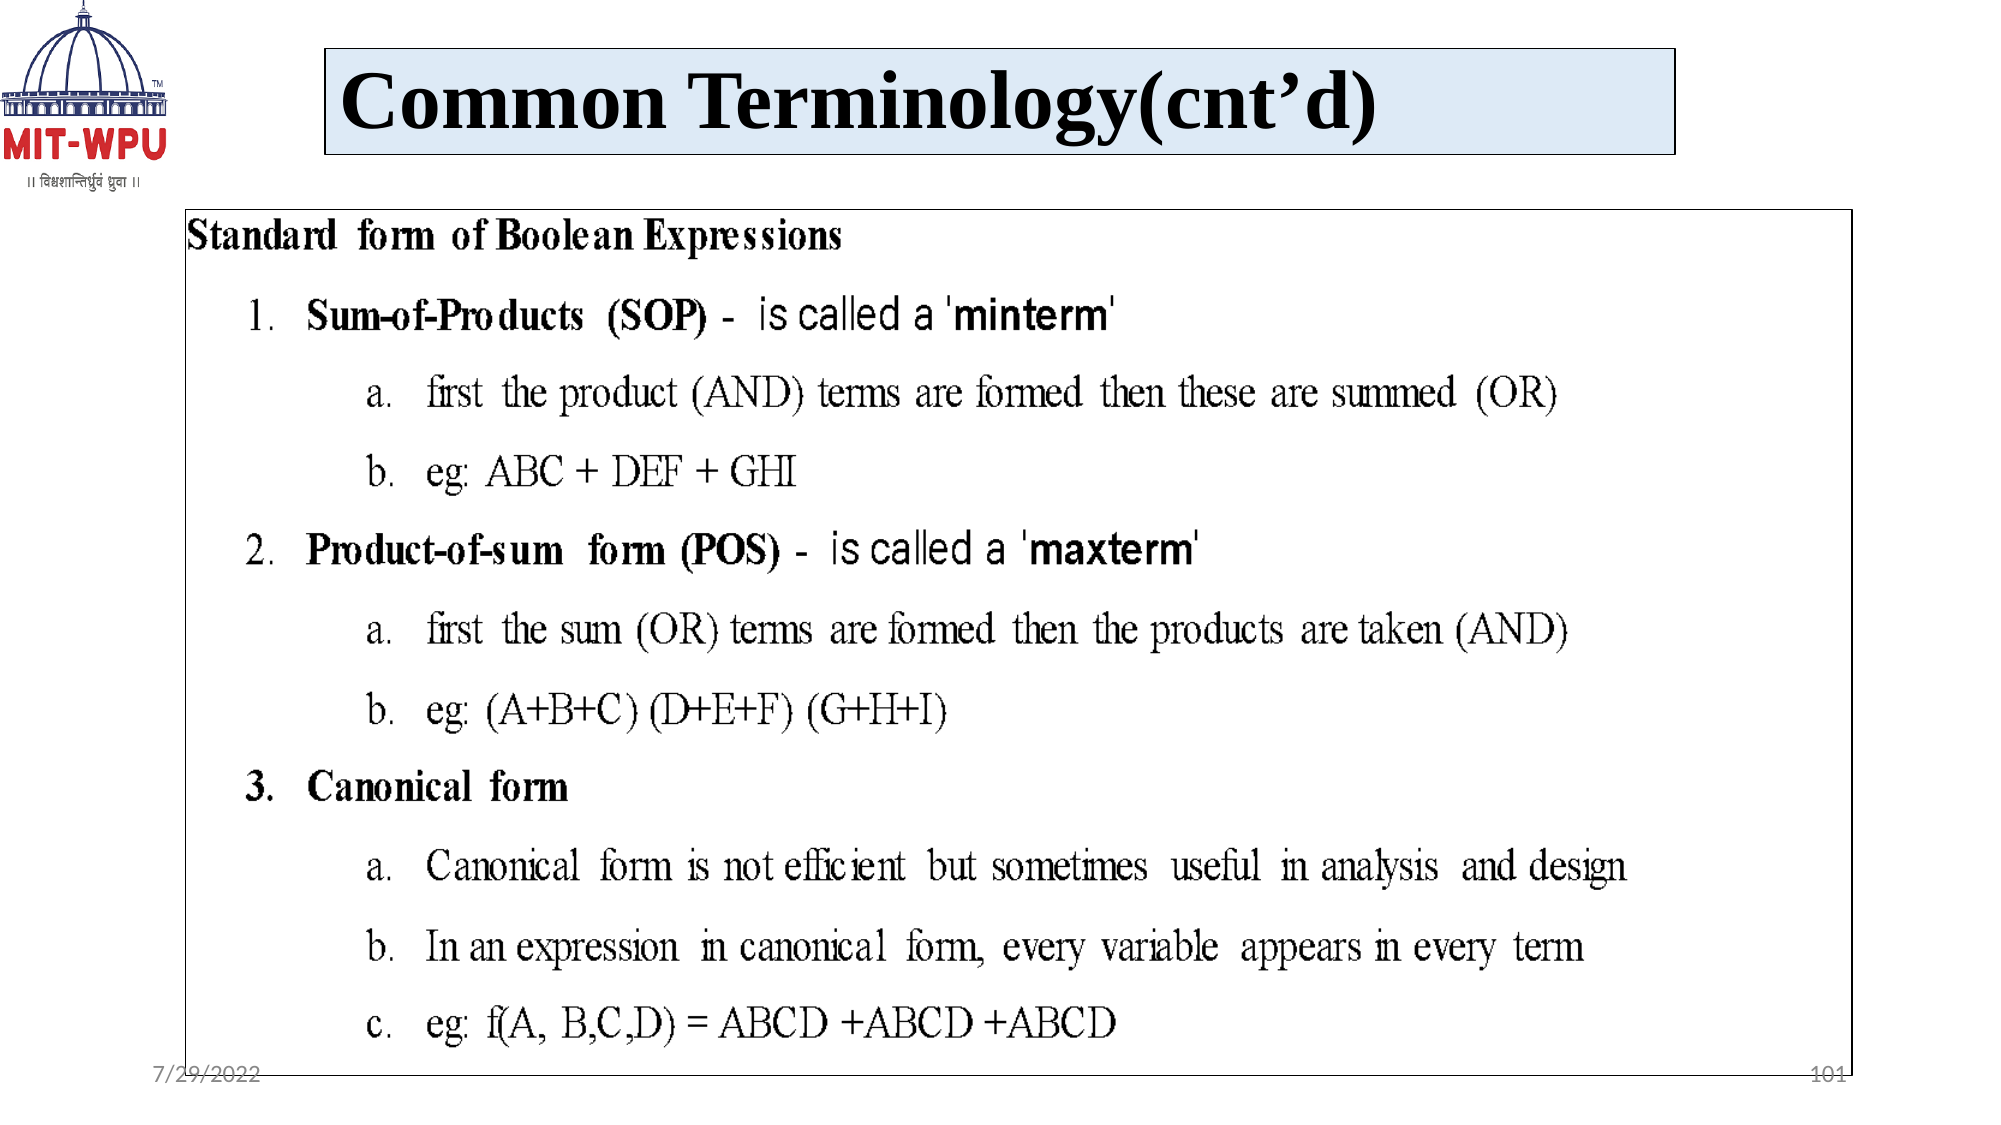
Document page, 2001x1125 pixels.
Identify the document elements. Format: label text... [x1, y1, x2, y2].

title Common Terminology(cnt’d) [324, 48, 1676, 155]
slide_number ‹#› [1412, 1042, 1863, 1103]
picture [0, 0, 187, 193]
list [186, 210, 1852, 1076]
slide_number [137, 1042, 588, 1103]
